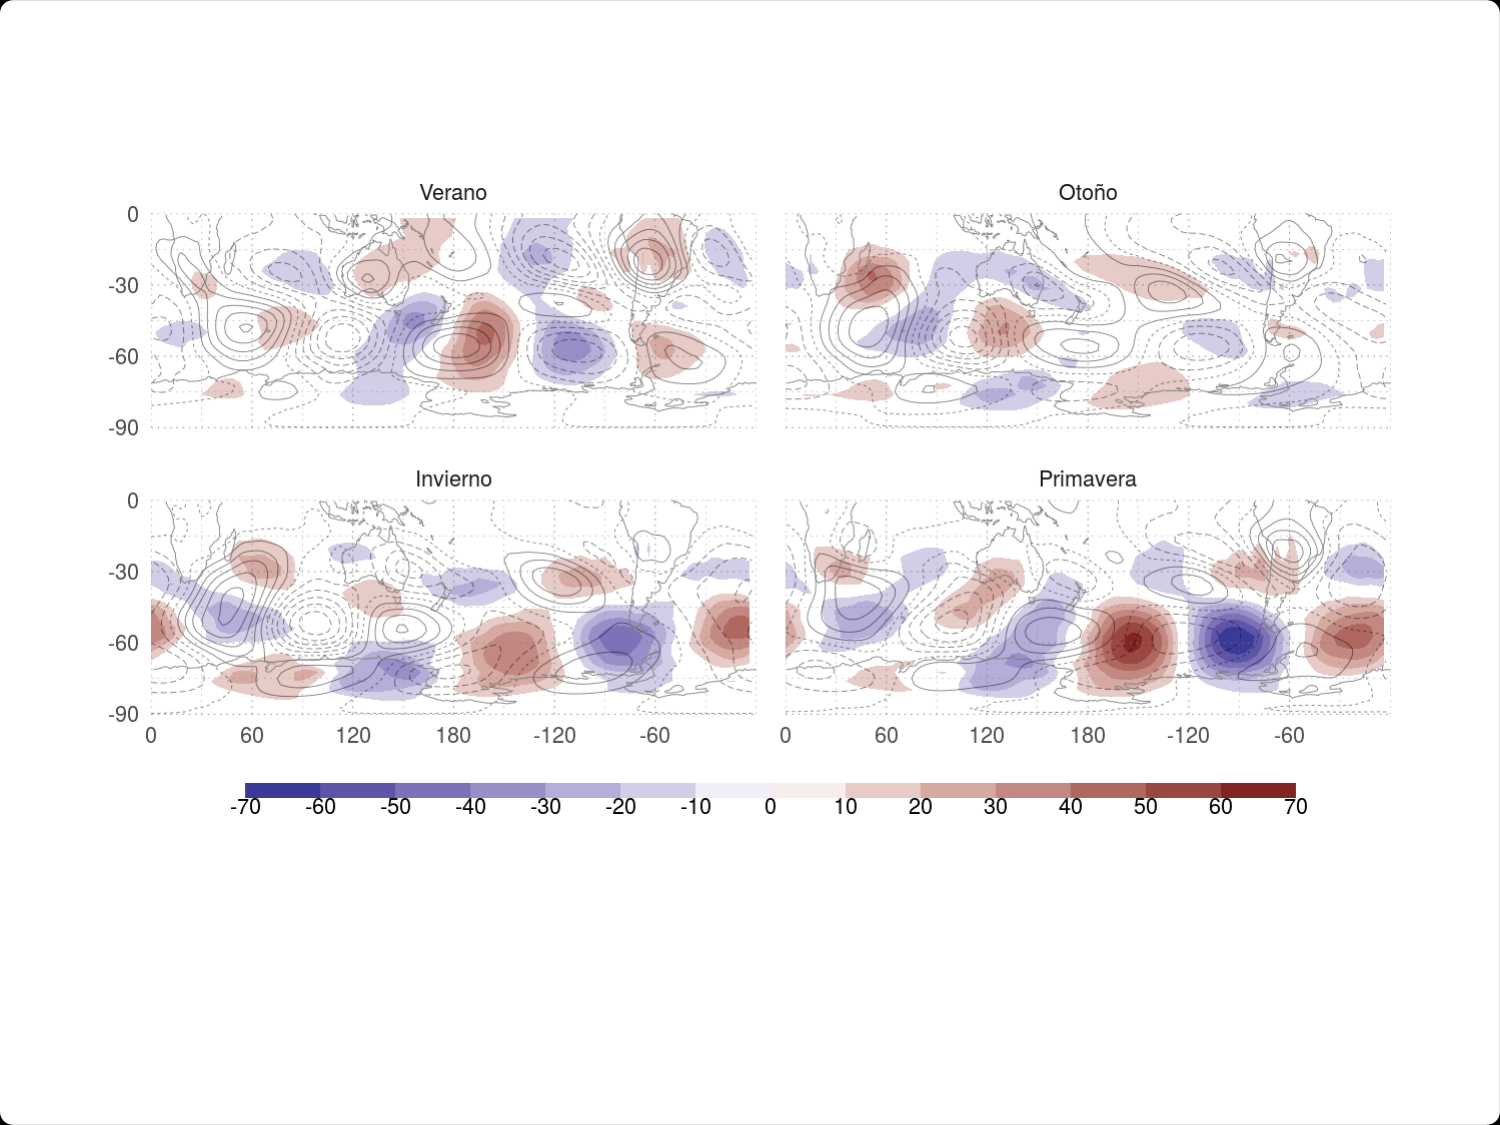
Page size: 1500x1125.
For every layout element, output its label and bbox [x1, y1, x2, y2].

picture [17, 18, 1483, 1036]
